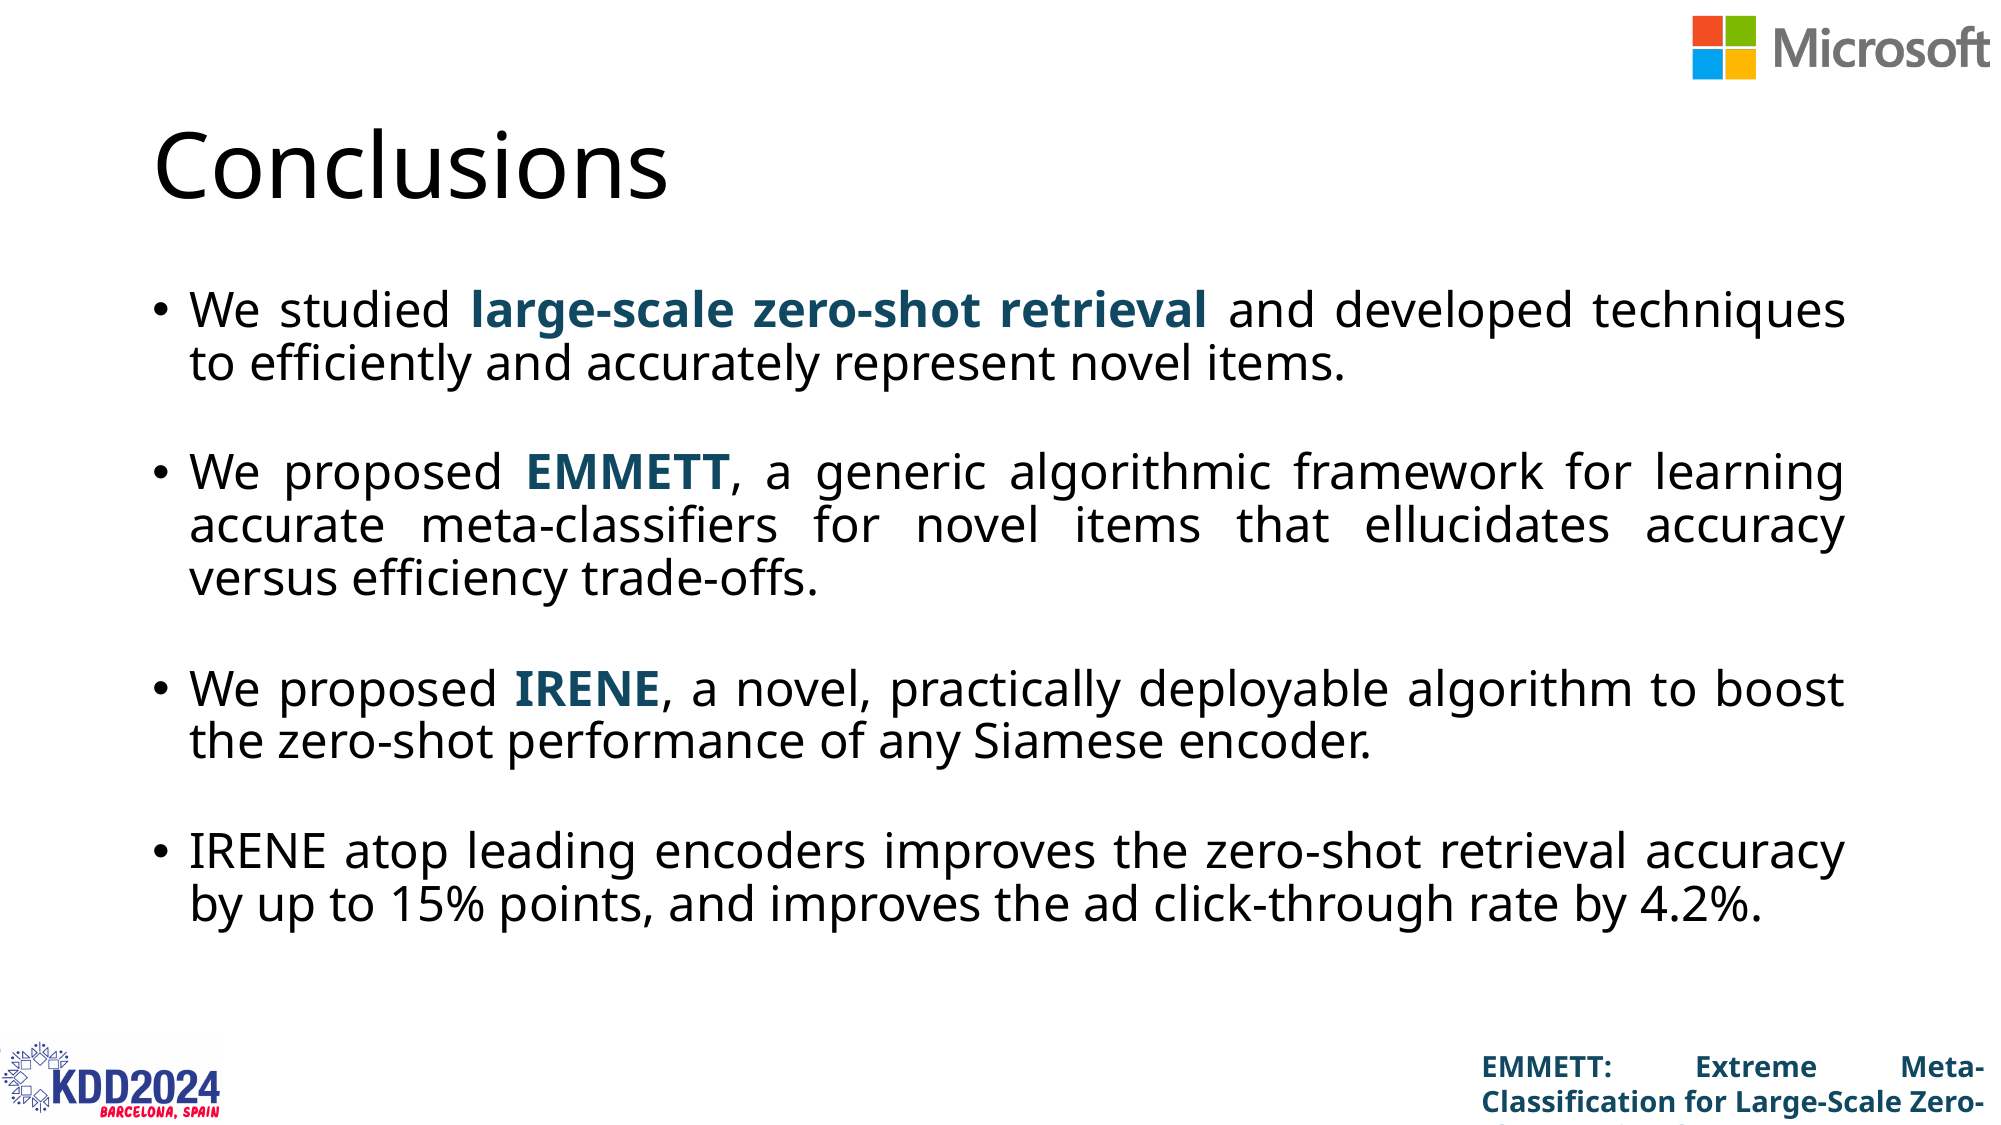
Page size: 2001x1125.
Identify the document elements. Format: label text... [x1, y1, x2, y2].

title Conclusions [137, 59, 1863, 277]
list We studied large-scale zero-shot retrieval and developed techniques to efficiently and accurately represent novel items. We proposed EMMETT, a generic algorithmic framework for learning accurate meta-classifiers for novel items that ellucidates accuracy versus efficiency trade-offs. We proposed IRENE, a novel, practically deployable algorithm to boost the zero-shot performance of any Siamese encoder. IRENE atop leading encoders improves the zero-shot retrieval accuracy by up to 15% points, and improves the ad click-through rate by 4.2%. [137, 277, 1863, 992]
picture [0, 1038, 223, 1125]
picture [1692, 0, 1994, 93]
